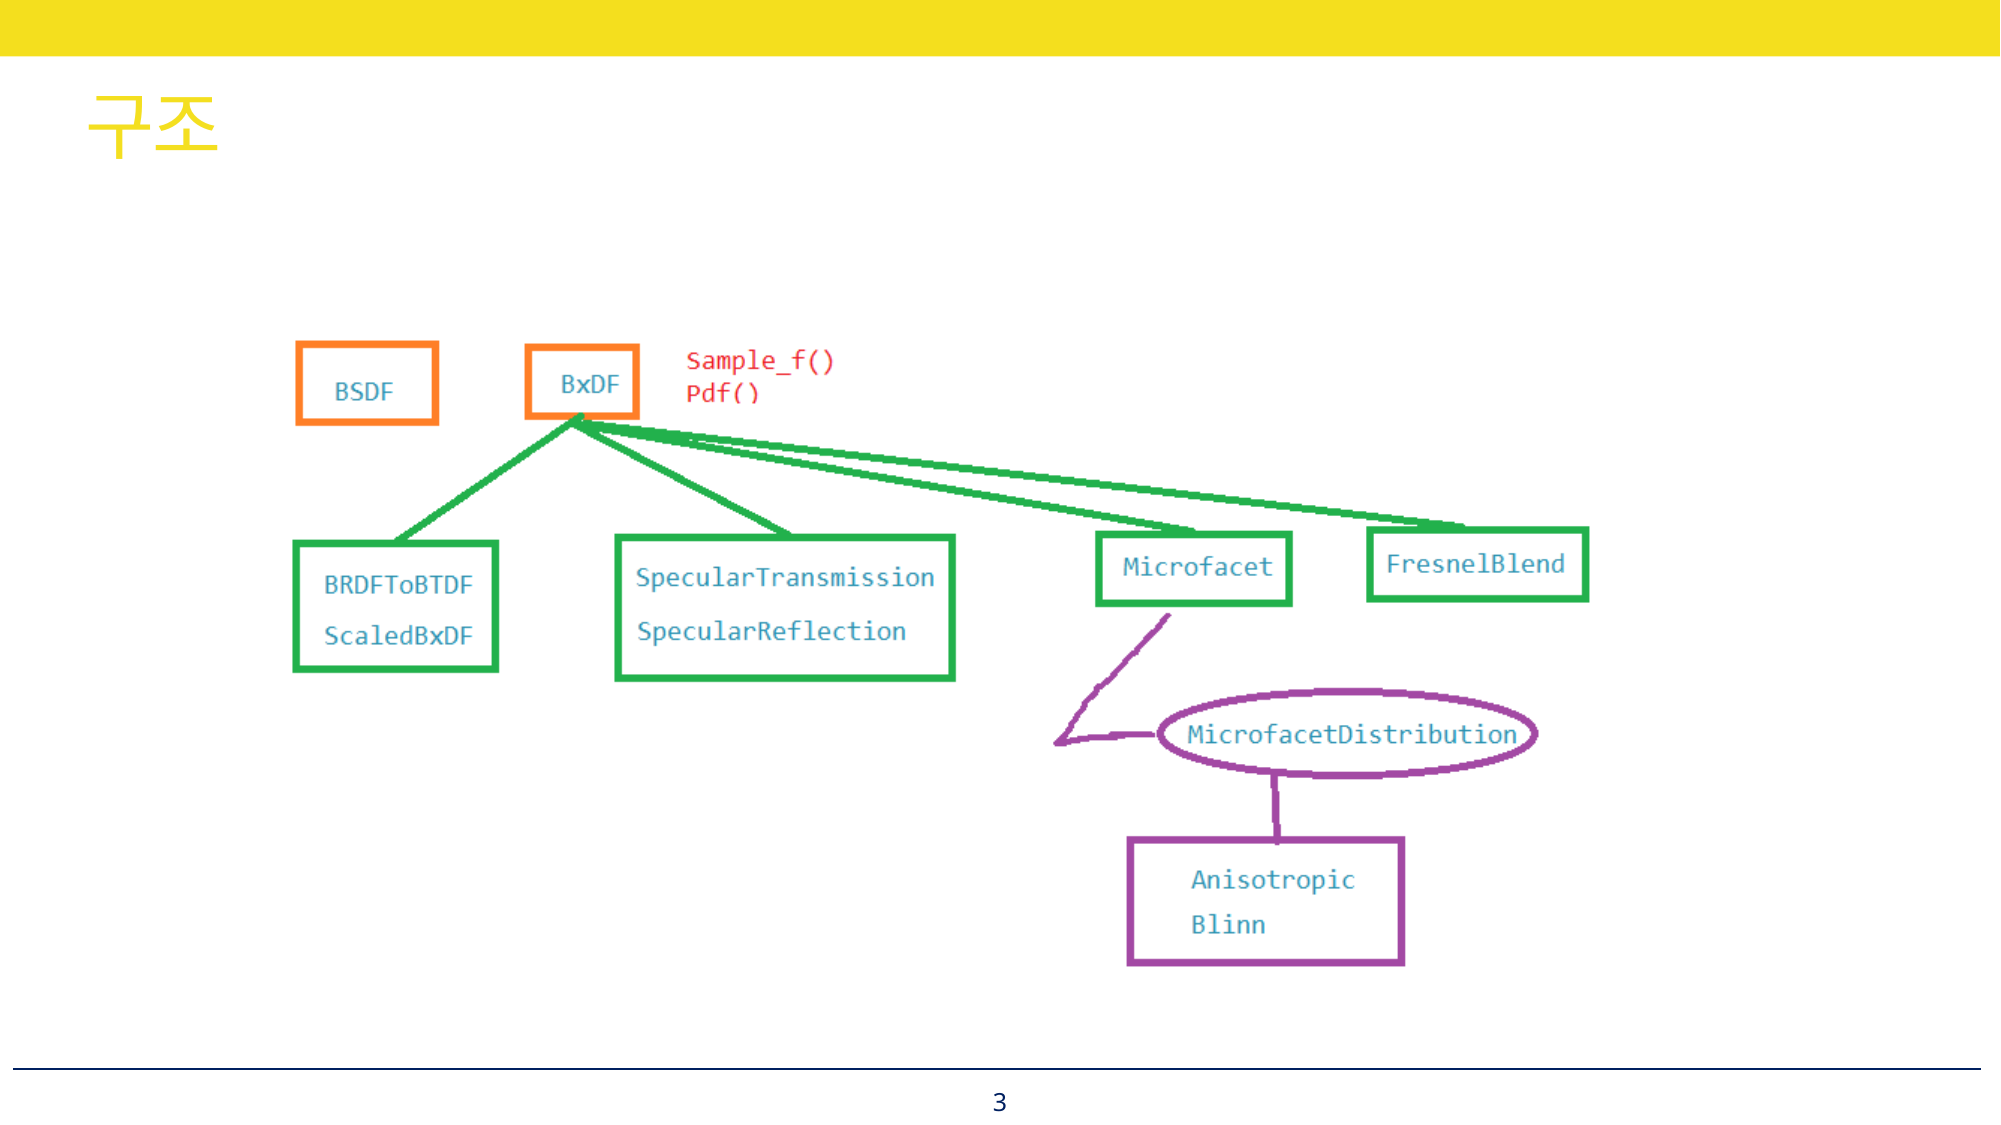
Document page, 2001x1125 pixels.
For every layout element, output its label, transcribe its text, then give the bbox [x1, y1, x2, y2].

slide_number 3 [916, 1078, 1084, 1125]
picture [101, 235, 1690, 1049]
title 구조 [85, 89, 1915, 171]
